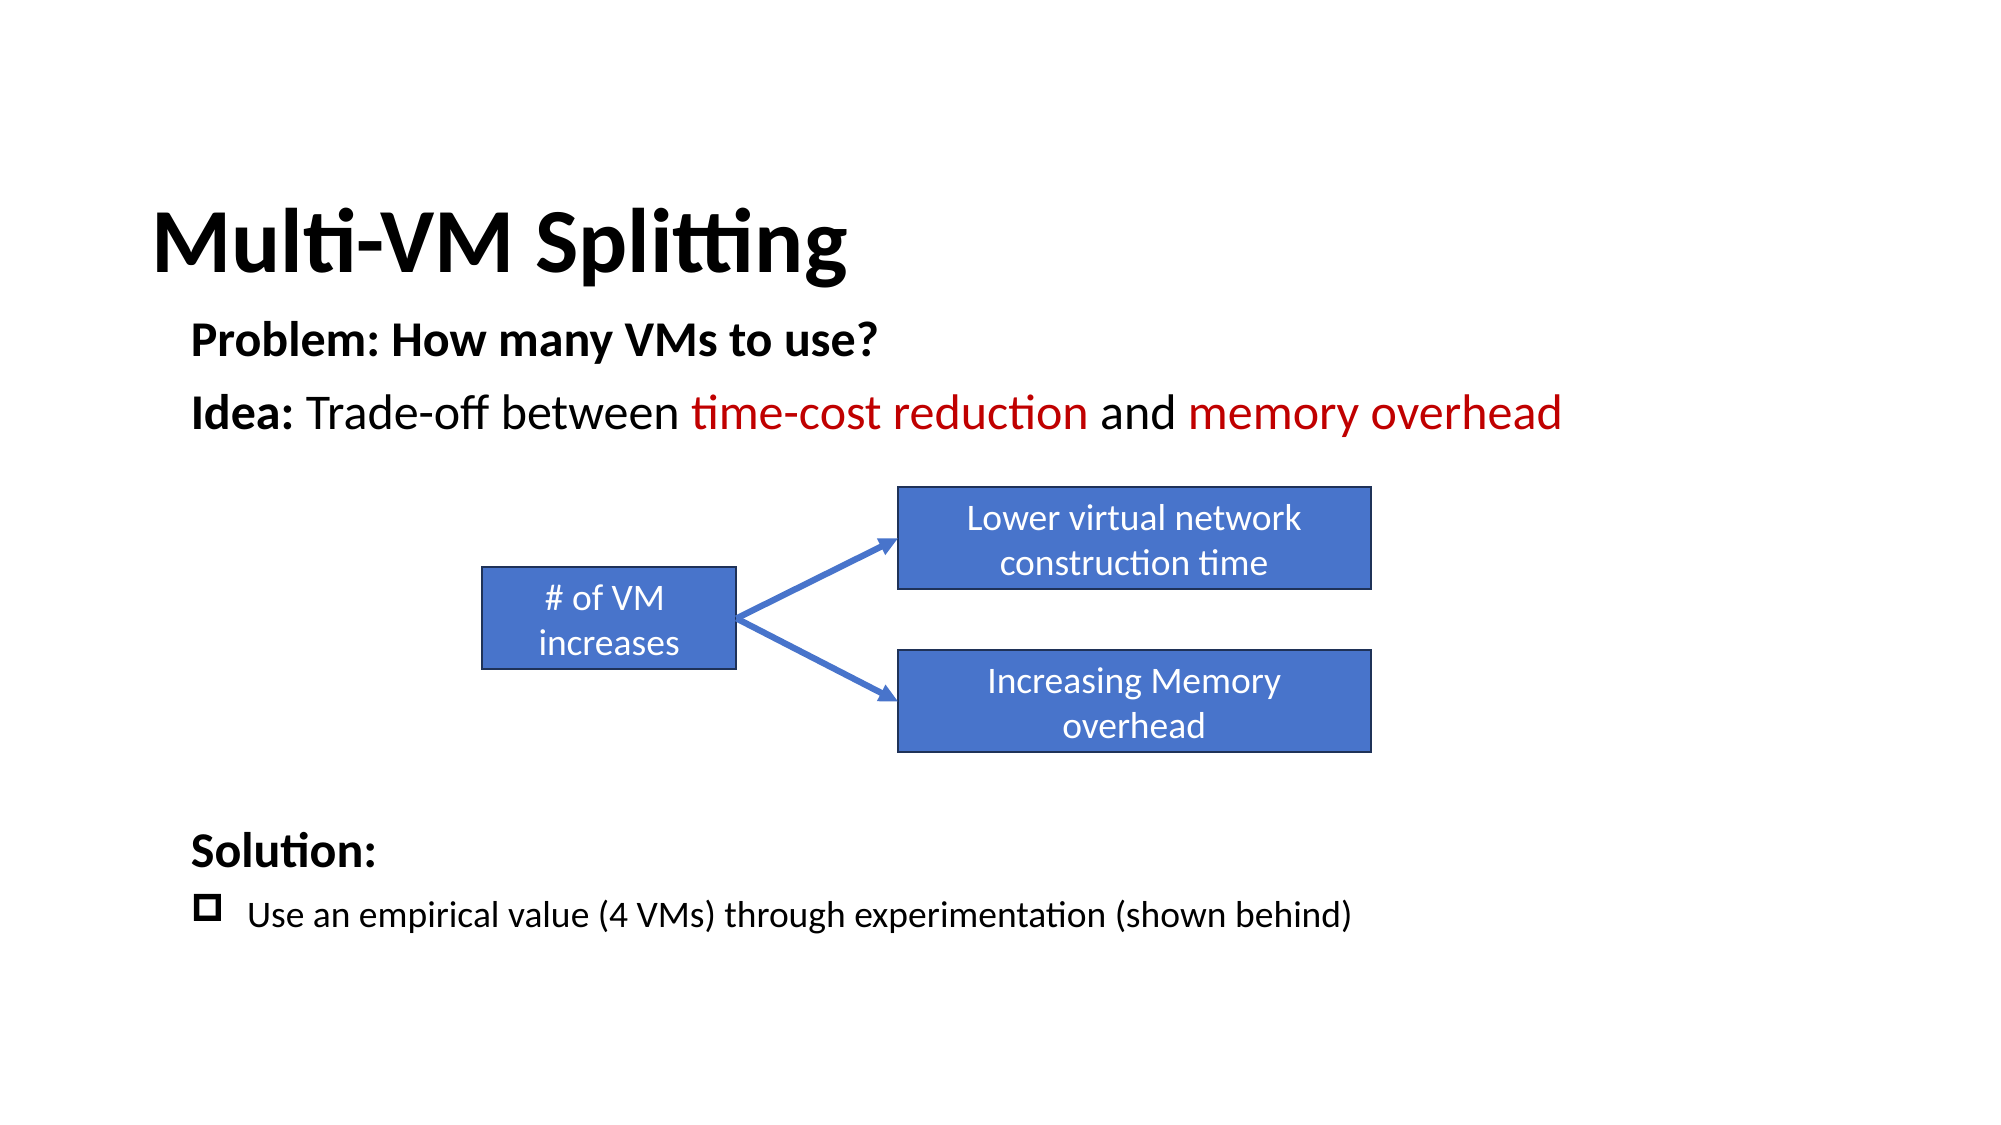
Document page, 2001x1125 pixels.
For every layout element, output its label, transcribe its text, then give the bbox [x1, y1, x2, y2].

text_box # of VM increases [481, 566, 735, 670]
text_box Problem: How many VMs to use? Idea: Trade-off between time-cost reduction and memory overhead [176, 299, 1639, 447]
text_box Multi-VM Splitting [136, 180, 1000, 305]
text_box Solution: Use an empirical value (4 VMs) through experimentation (shown behind) [176, 810, 1434, 943]
text_box Lower virtual network construction time [897, 486, 1372, 590]
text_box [735, 537, 899, 617]
text_box Increasing Memory overhead [897, 649, 1372, 753]
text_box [735, 617, 899, 702]
